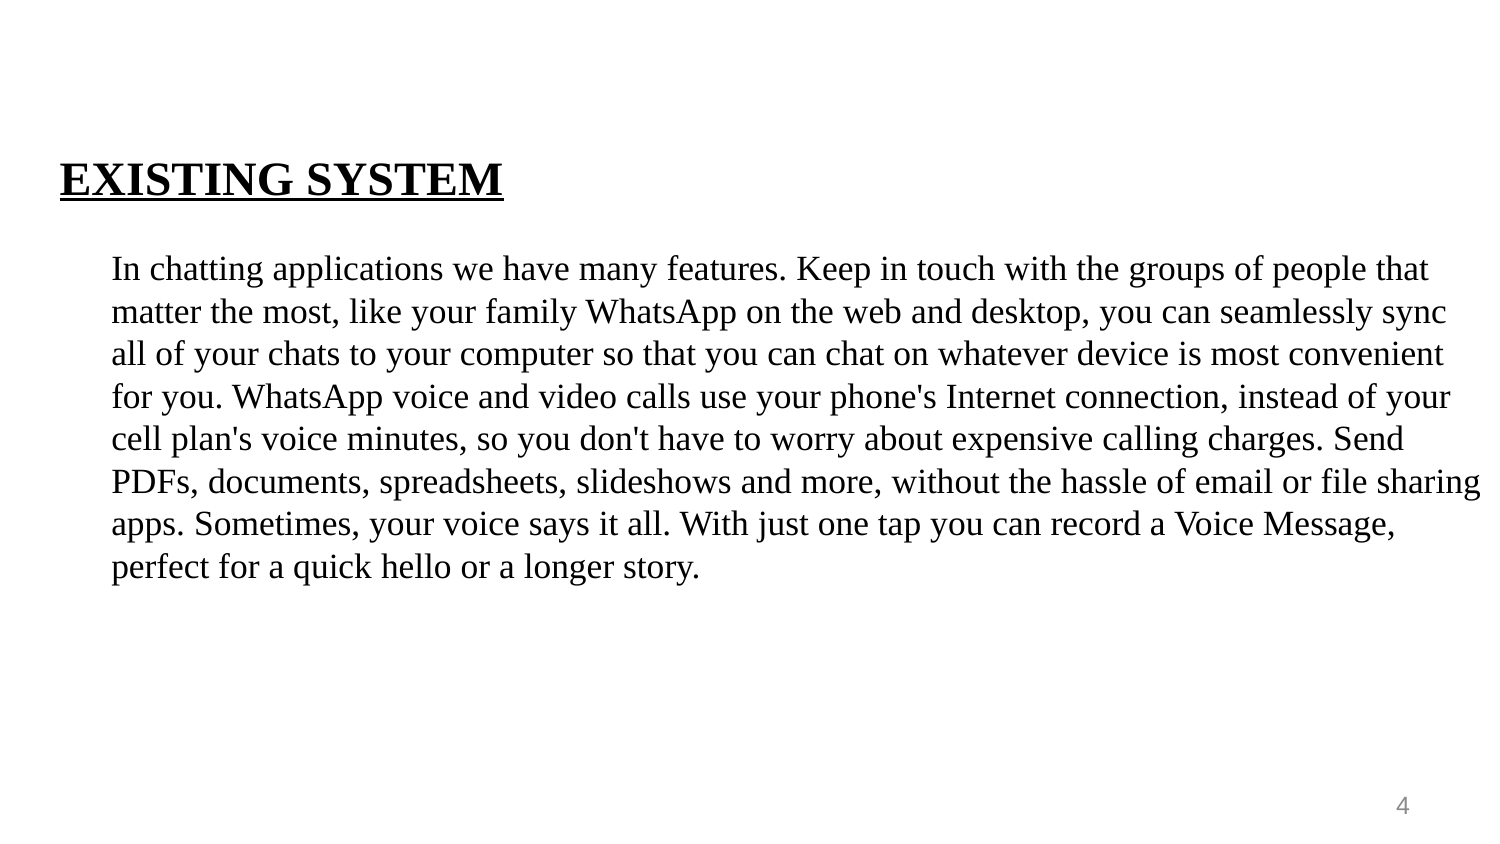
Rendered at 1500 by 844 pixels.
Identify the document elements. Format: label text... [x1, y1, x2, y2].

slide_number 4 [1074, 782, 1425, 827]
text_box EXISTING SYSTEM [44, 132, 848, 220]
text_box In chatting applications we have many features. Keep in touch with the groups of people that matter the most, like your family WhatsApp on the web and desktop, you can seamlessly sync all of your chats to your computer so that you can chat on whatever device is most convenient for you. WhatsApp voice and video calls use your phone's Internet connection, instead of your cell plan's voice minutes, so you don't have to worry about expensive calling charges. Send PDFs, documents, spreadsheets, slideshows and more, without the hassle of email or file sharing apps. Sometimes, your voice says it all. With just one tap you can record a Voice Message, perfect for a quick hello or a longer story. [96, 230, 1500, 601]
